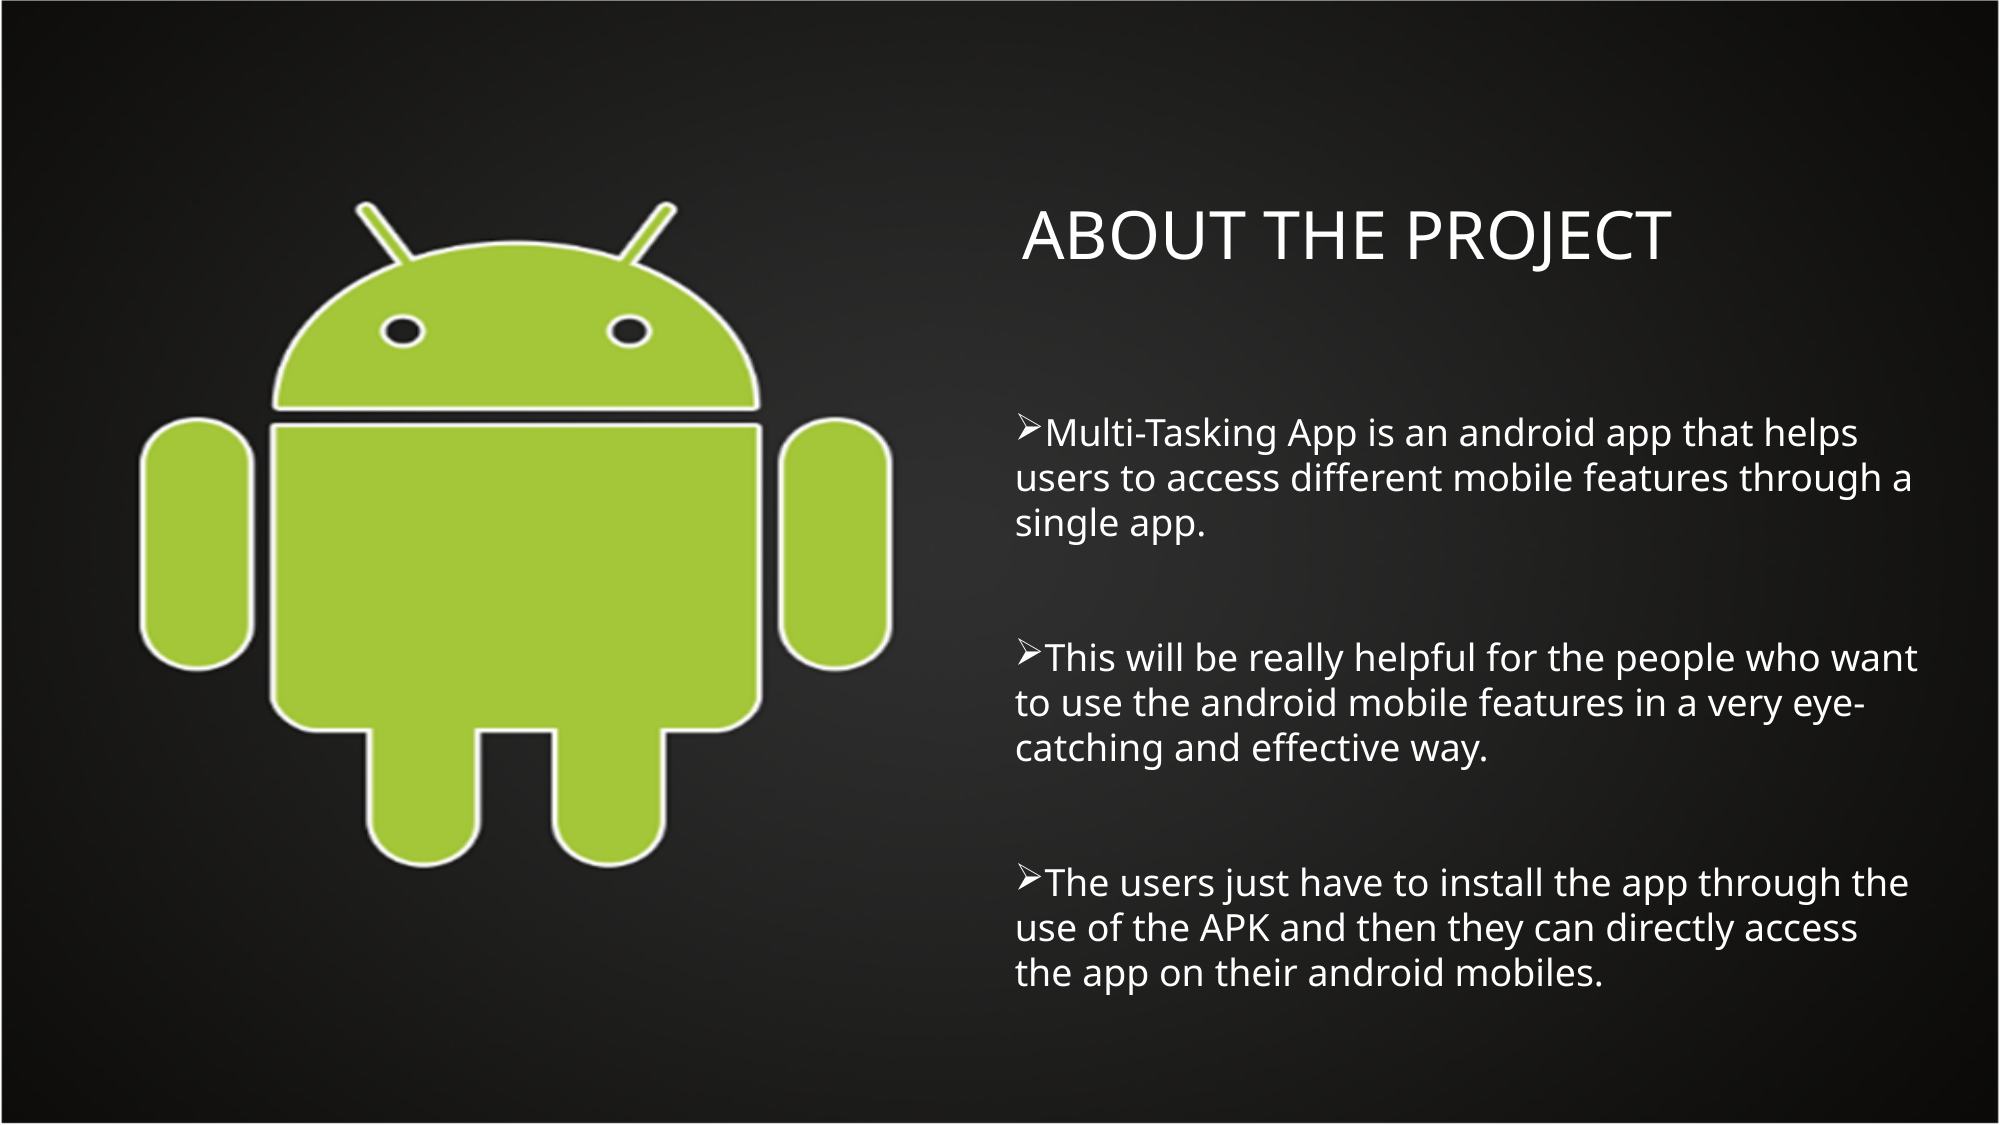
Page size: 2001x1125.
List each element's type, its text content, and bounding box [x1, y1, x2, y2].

text_box ABOUT THE PROJECT [1007, 185, 1688, 281]
picture [0, 0, 2001, 1125]
text_box Multi-Tasking App is an android app that helps users to access different mobile features through a single app. This will be really helpful for the people who want to use the android mobile features in a very eye-catching and effective way. The users just have to install the app through the use of the APK and then they can directly access the app on their android mobiles. [999, 402, 1940, 1002]
